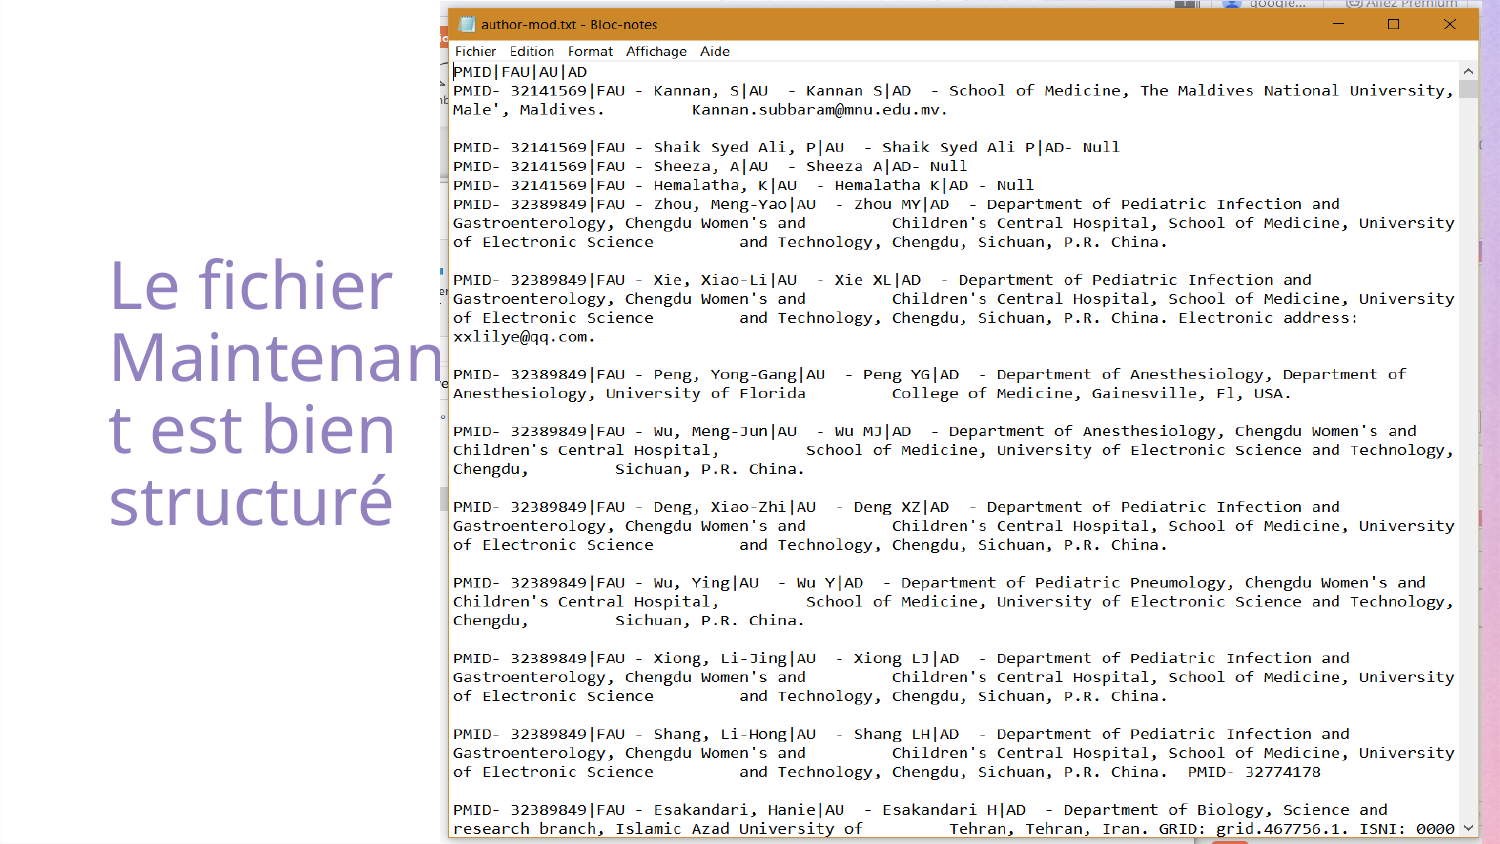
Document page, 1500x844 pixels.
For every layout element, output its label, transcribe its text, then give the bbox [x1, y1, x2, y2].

title Le fichier Maintenant est bien structuré [108, 474, 434, 540]
picture [0, 0, 1500, 844]
